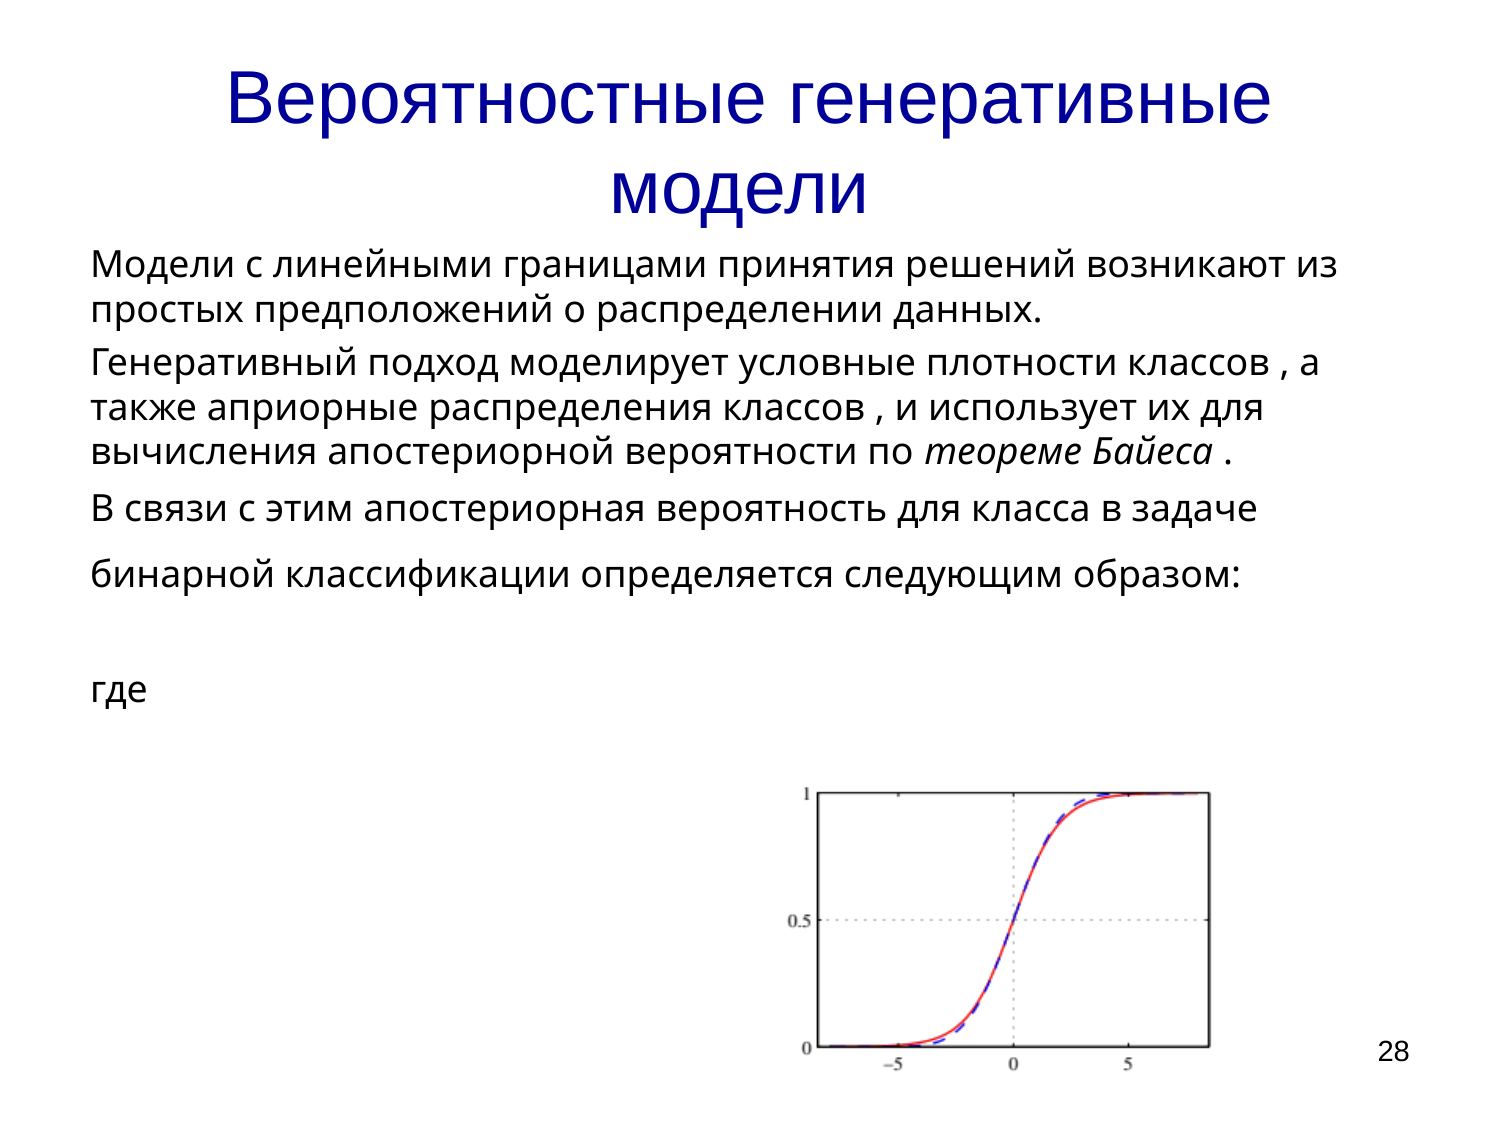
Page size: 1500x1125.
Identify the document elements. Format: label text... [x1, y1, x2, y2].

title Вероятностные генеративные модели [75, 45, 1425, 233]
picture [773, 775, 1218, 1107]
slide_number 28 [1218, 1024, 1425, 1103]
